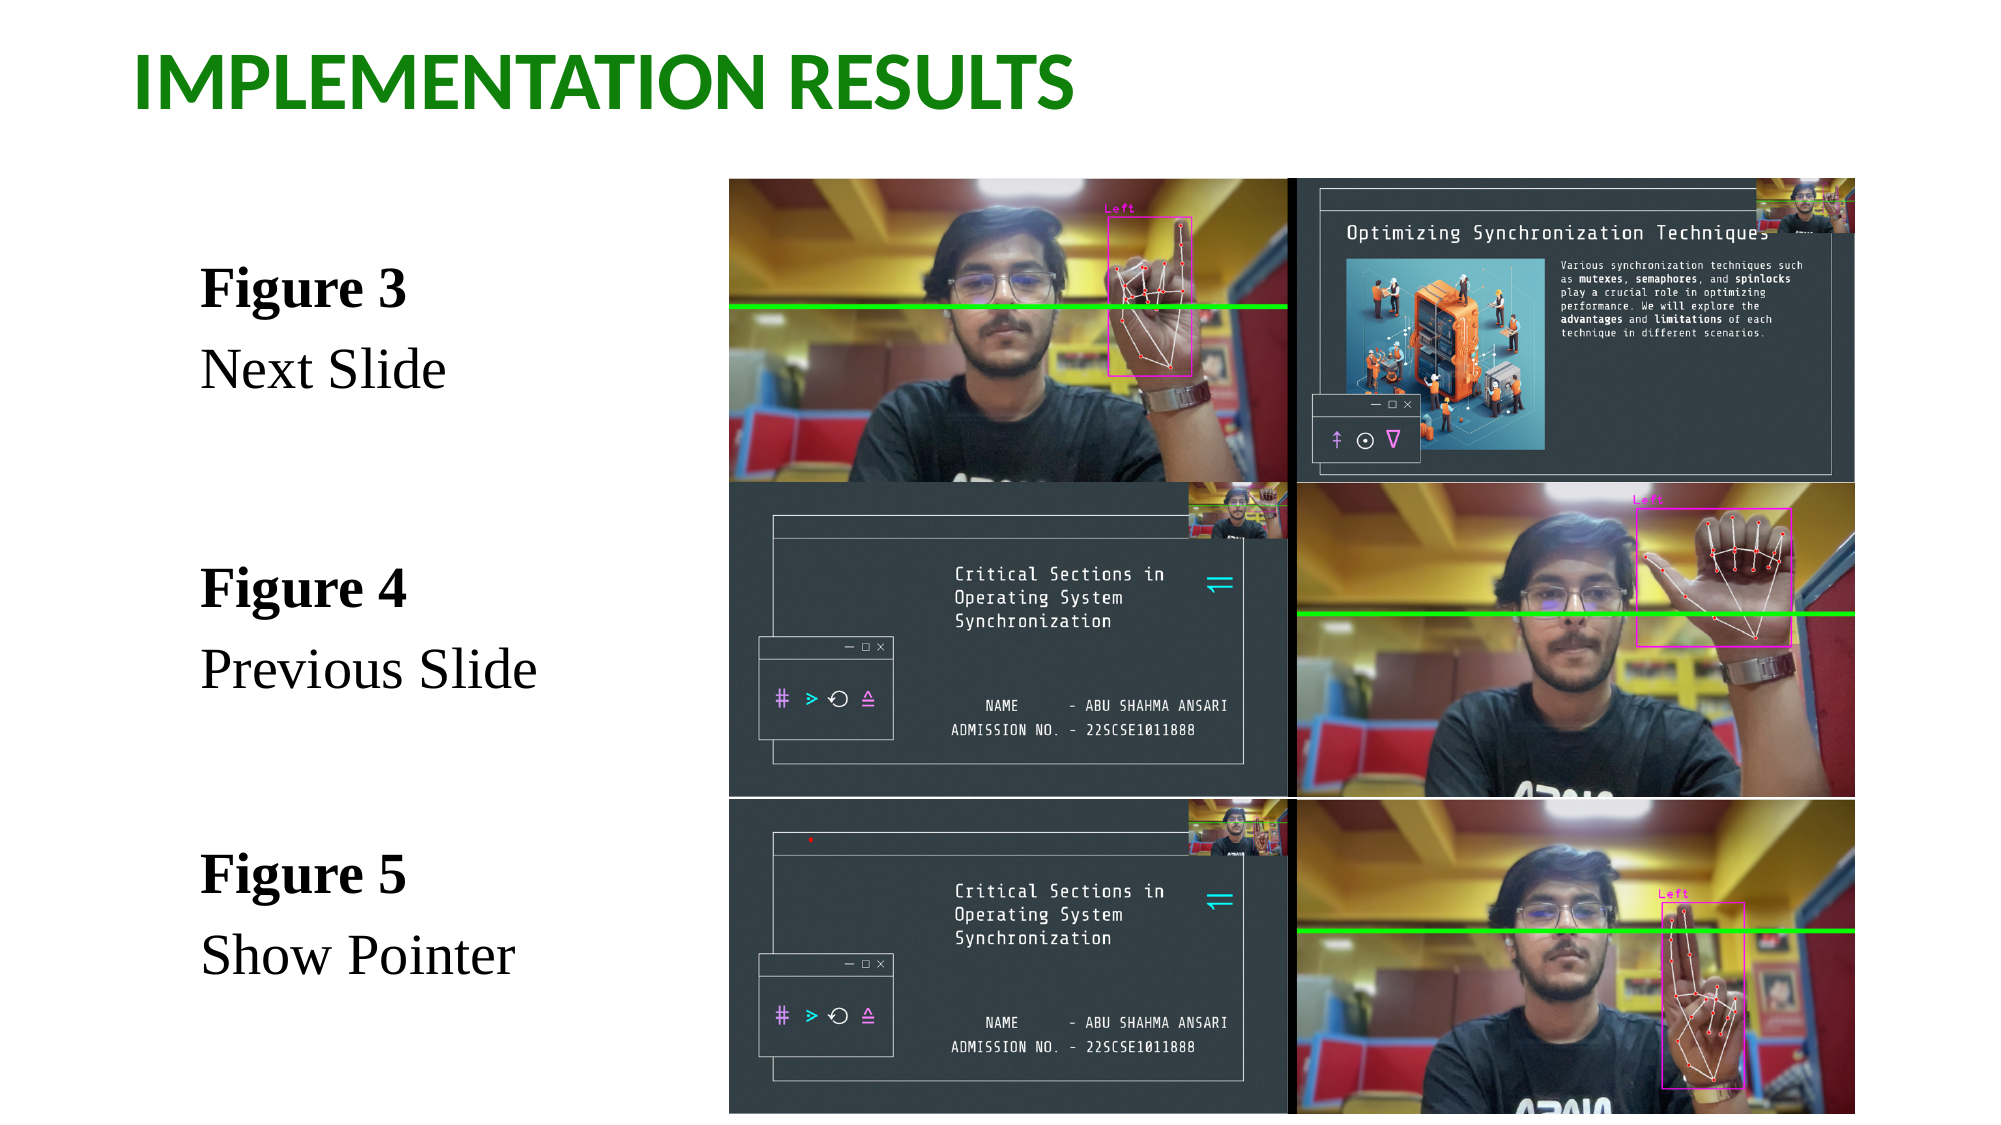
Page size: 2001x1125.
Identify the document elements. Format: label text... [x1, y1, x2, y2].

text_box Figure 4 Previous Slide [200, 539, 550, 771]
picture [728, 799, 1855, 1115]
list Figure 3 Next Slide [200, 239, 488, 400]
title IMPLEMENTATION RESULTS [132, 25, 1175, 211]
text_box Figure 5 Show Pointer [200, 825, 550, 1056]
picture [728, 178, 1855, 798]
